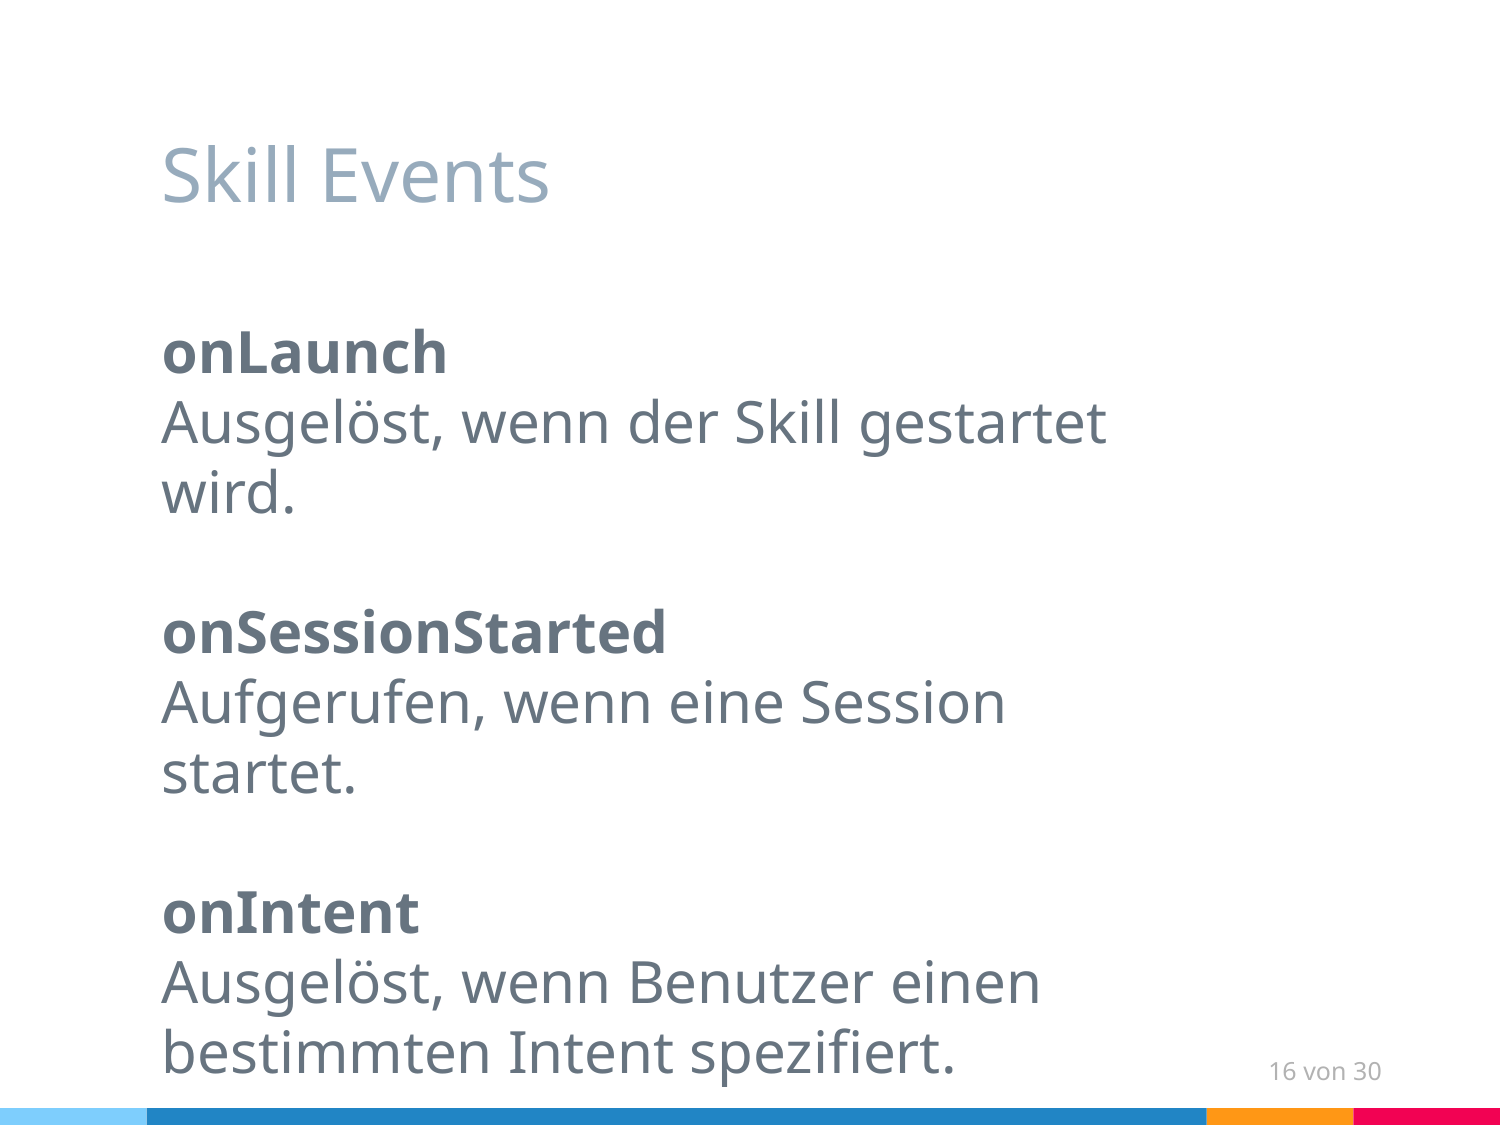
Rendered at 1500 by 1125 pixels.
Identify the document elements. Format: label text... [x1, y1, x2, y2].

title Skill Events [146, 45, 1207, 233]
footer [96, 1042, 1045, 1103]
list onLaunch Ausgelöst, wenn der Skill gestartet wird. onSessionStarted Aufgerufen, wenn eine Session startet. onIntent Ausgelöst, wenn Benutzer einen bestimmten Intent spezifiert. [146, 300, 1207, 1078]
slide_number 16 von 30 [1059, 1042, 1397, 1103]
